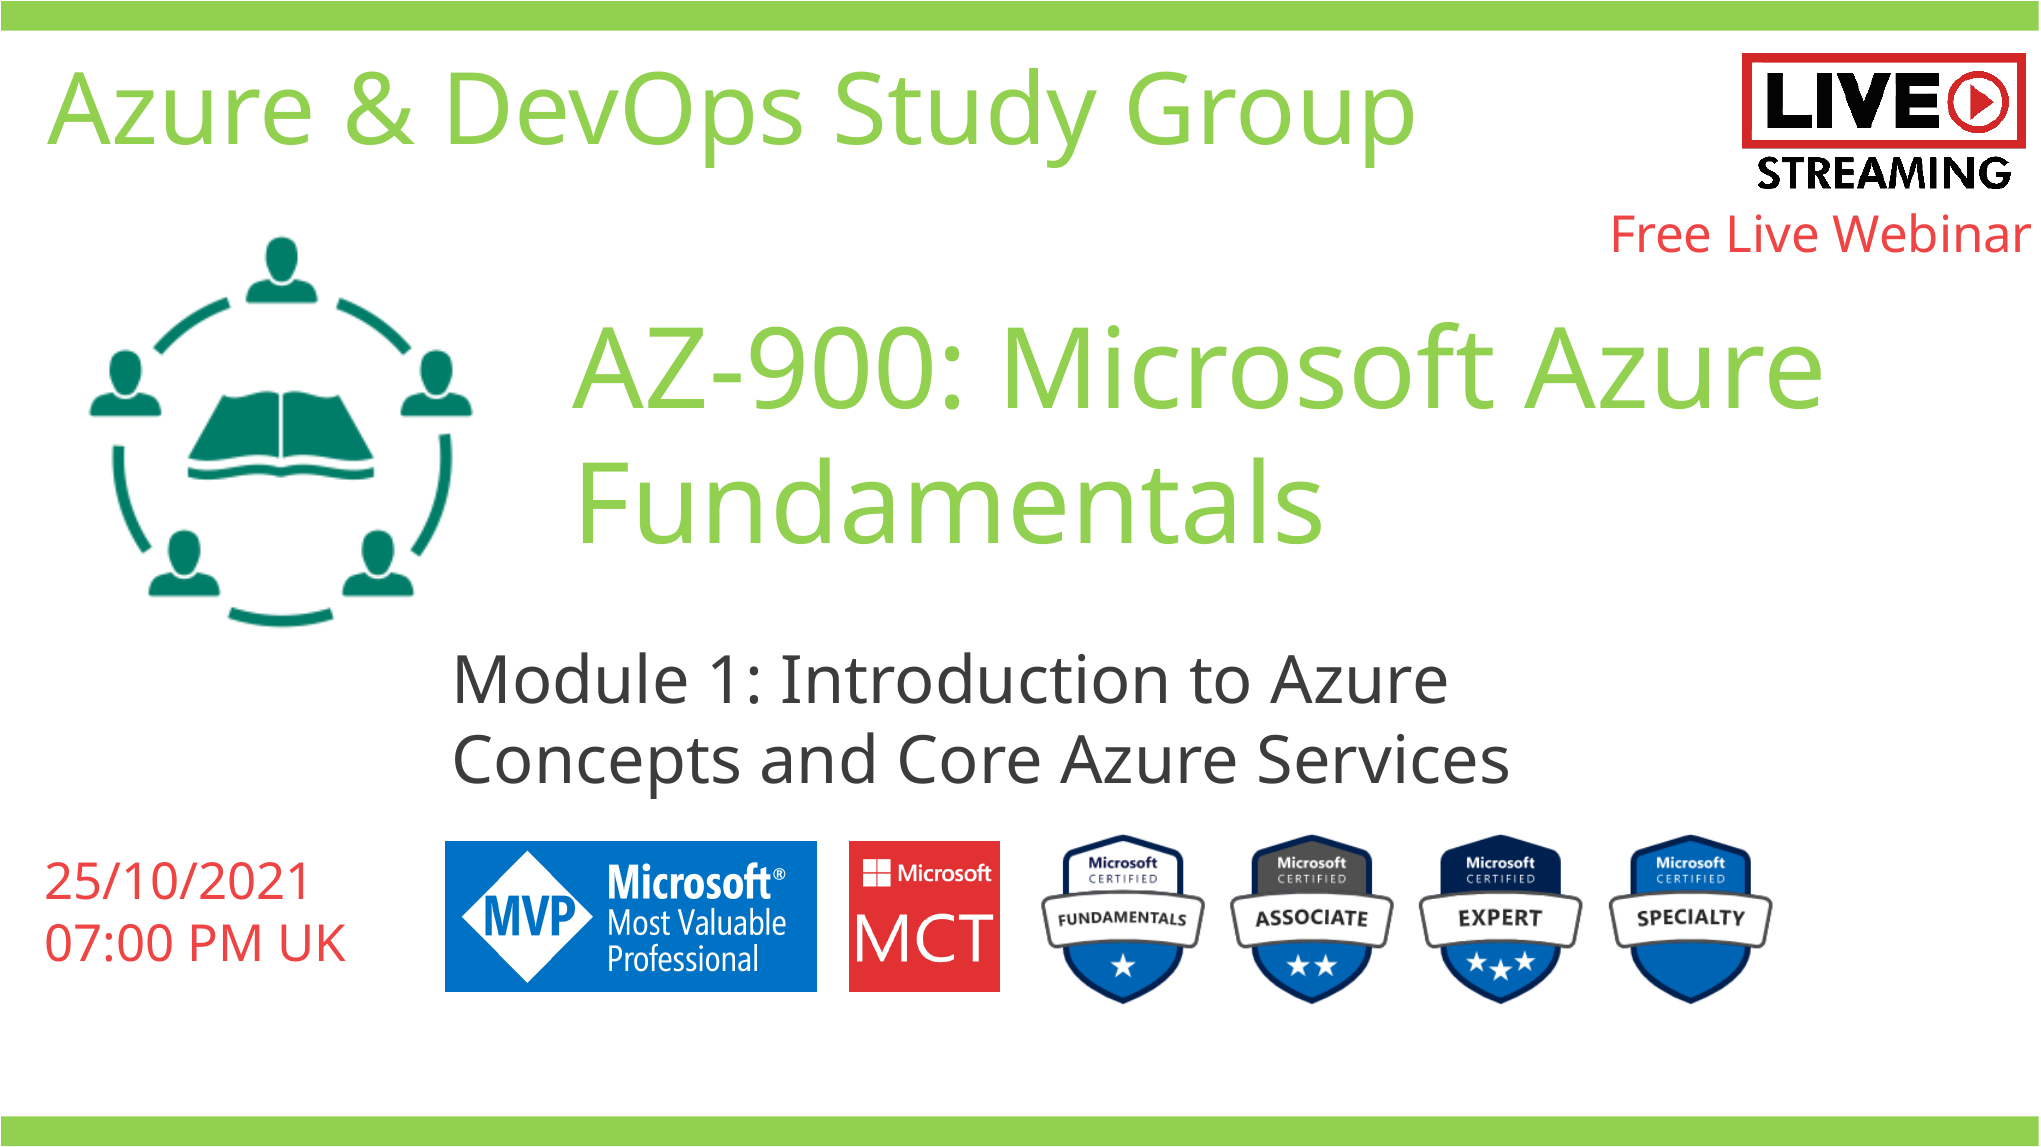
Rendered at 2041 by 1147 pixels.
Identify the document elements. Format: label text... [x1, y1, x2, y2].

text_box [444, 769, 1781, 1069]
text_box [0, 0, 2040, 32]
text_box AZ-900: Microsoft Azure Fundamentals [558, 288, 1883, 574]
text_box Free Live Webinar [1594, 193, 2041, 270]
picture [74, 226, 488, 640]
text_box Azure & DevOps Study Group [33, 37, 1820, 173]
text_box [0, 1115, 2040, 1147]
text_box Module 1: Introduction to Azure Concepts and Core Azure Services [437, 629, 1762, 804]
text_box 25/10/2021 07:00 PM UK [29, 841, 361, 979]
picture [1741, 53, 2026, 190]
